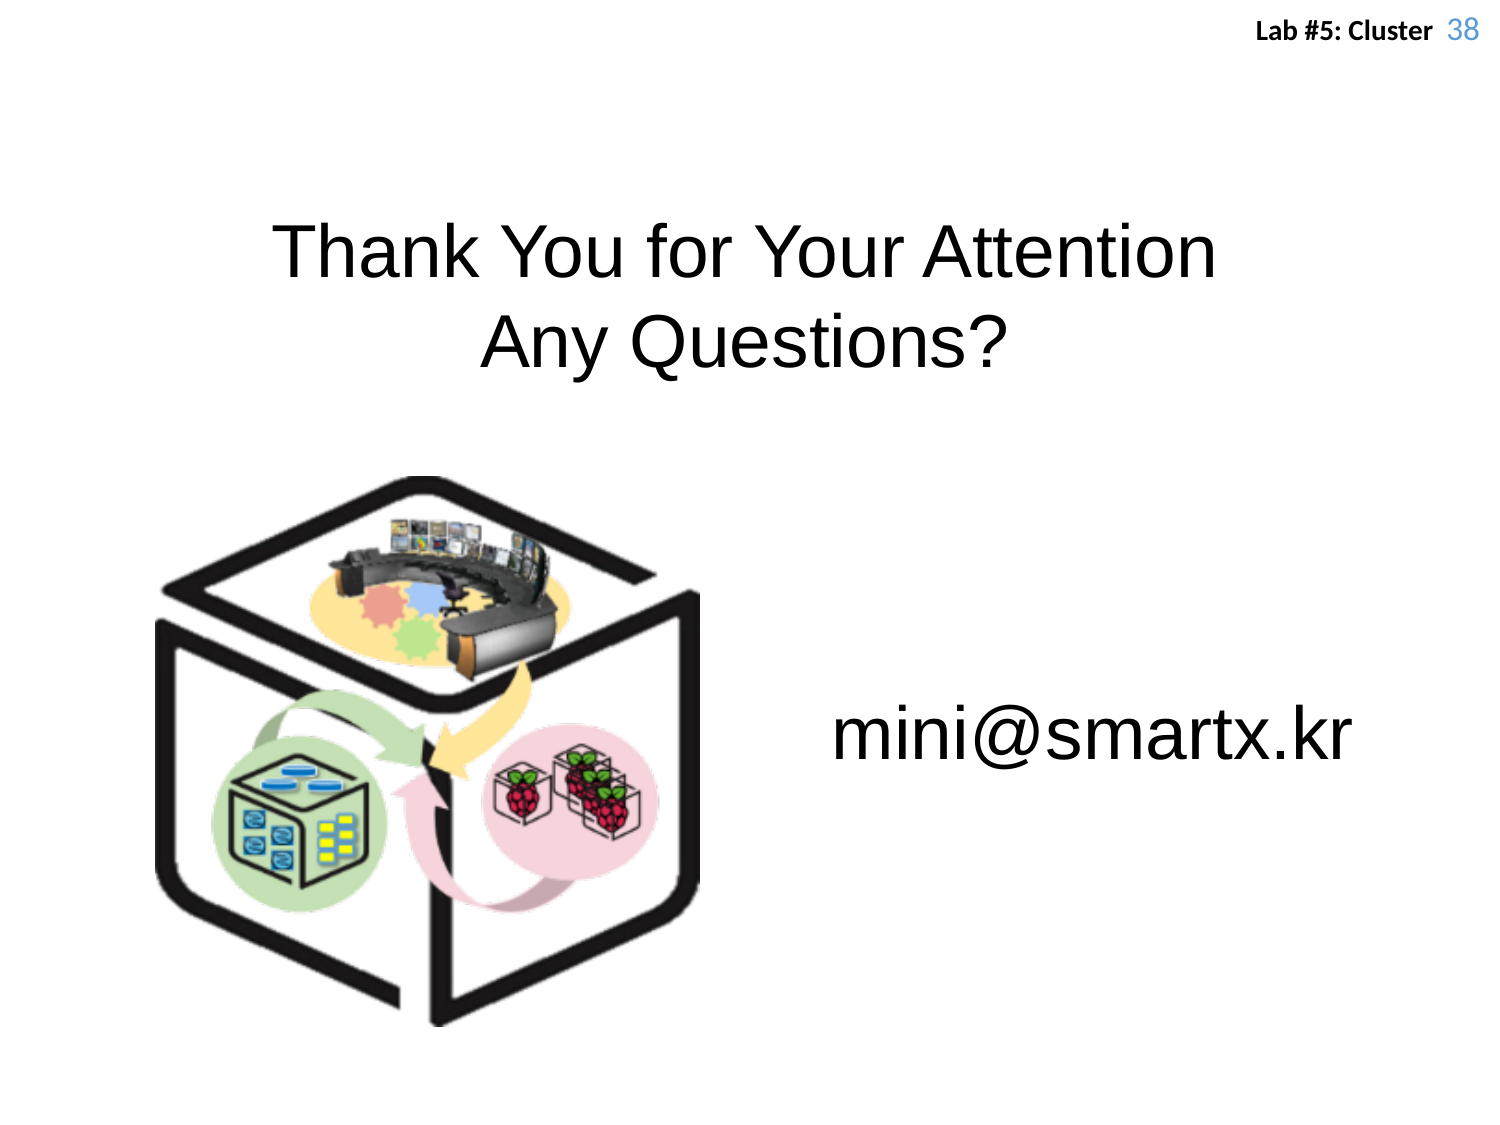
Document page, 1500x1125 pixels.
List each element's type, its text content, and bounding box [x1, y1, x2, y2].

text_box Thank You for Your Attention Any Questions? [81, 196, 1409, 388]
picture [155, 476, 700, 1027]
text_box mini@smartx.kr [820, 679, 1366, 781]
